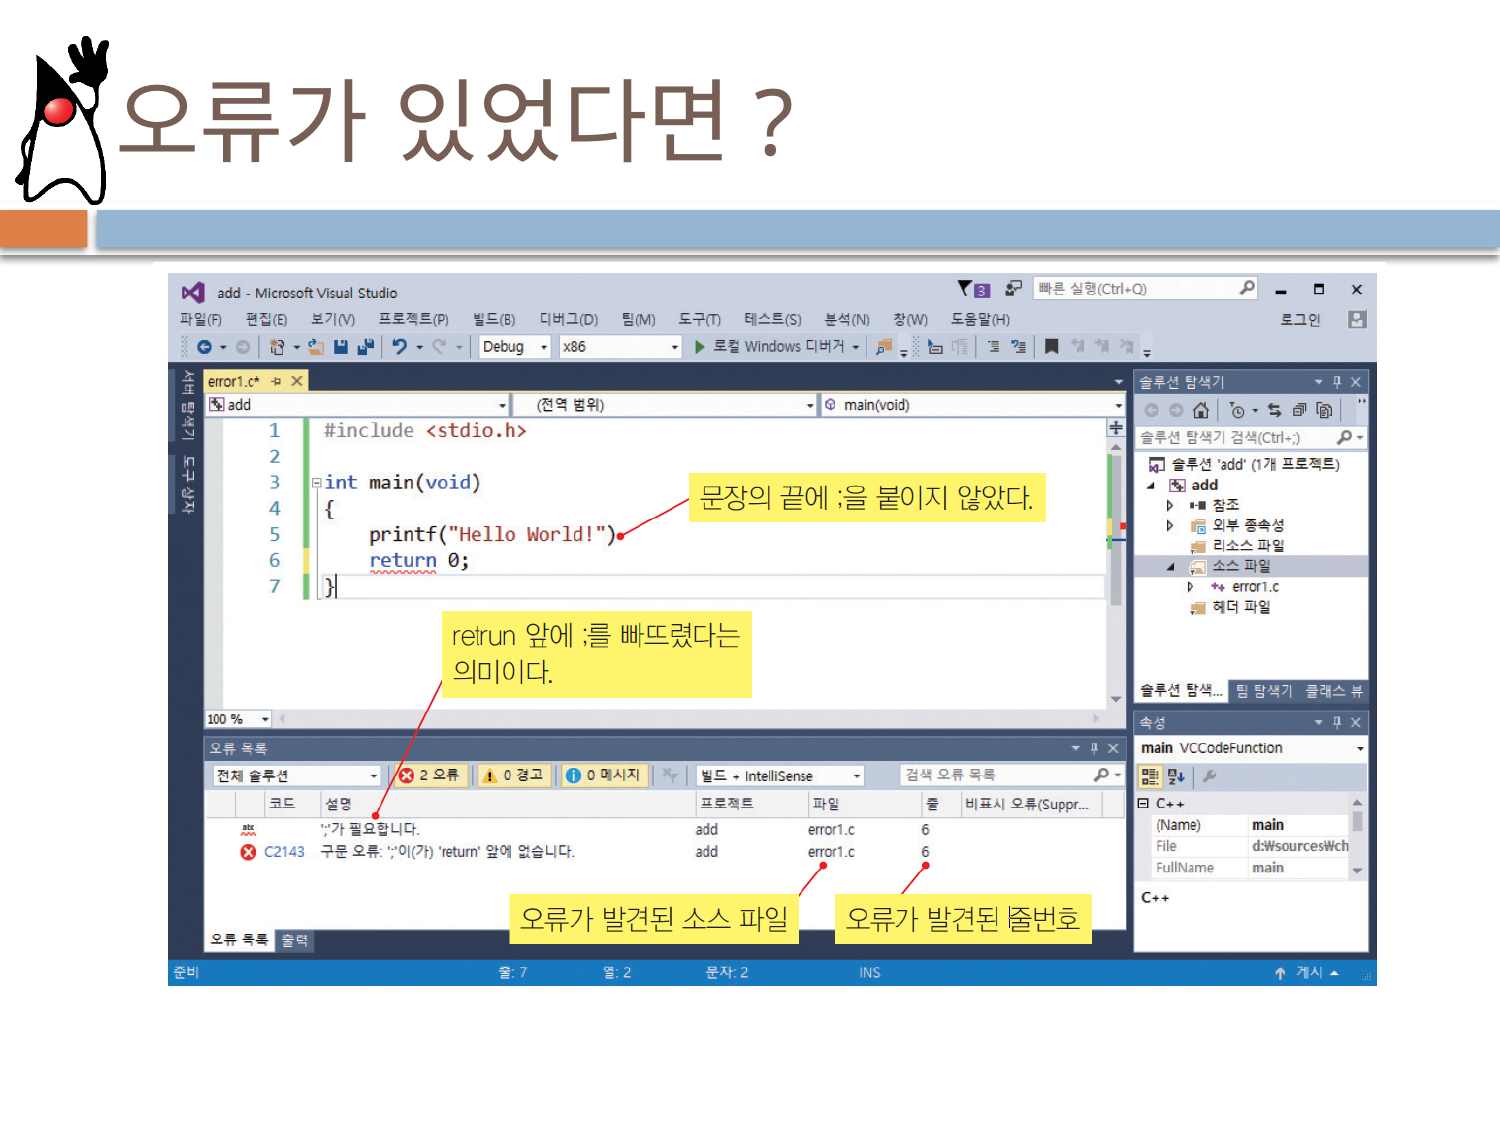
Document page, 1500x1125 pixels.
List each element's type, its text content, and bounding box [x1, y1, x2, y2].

picture [15, 36, 109, 205]
title 오류가 있었다면? [100, 37, 1438, 200]
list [152, 262, 1386, 1001]
